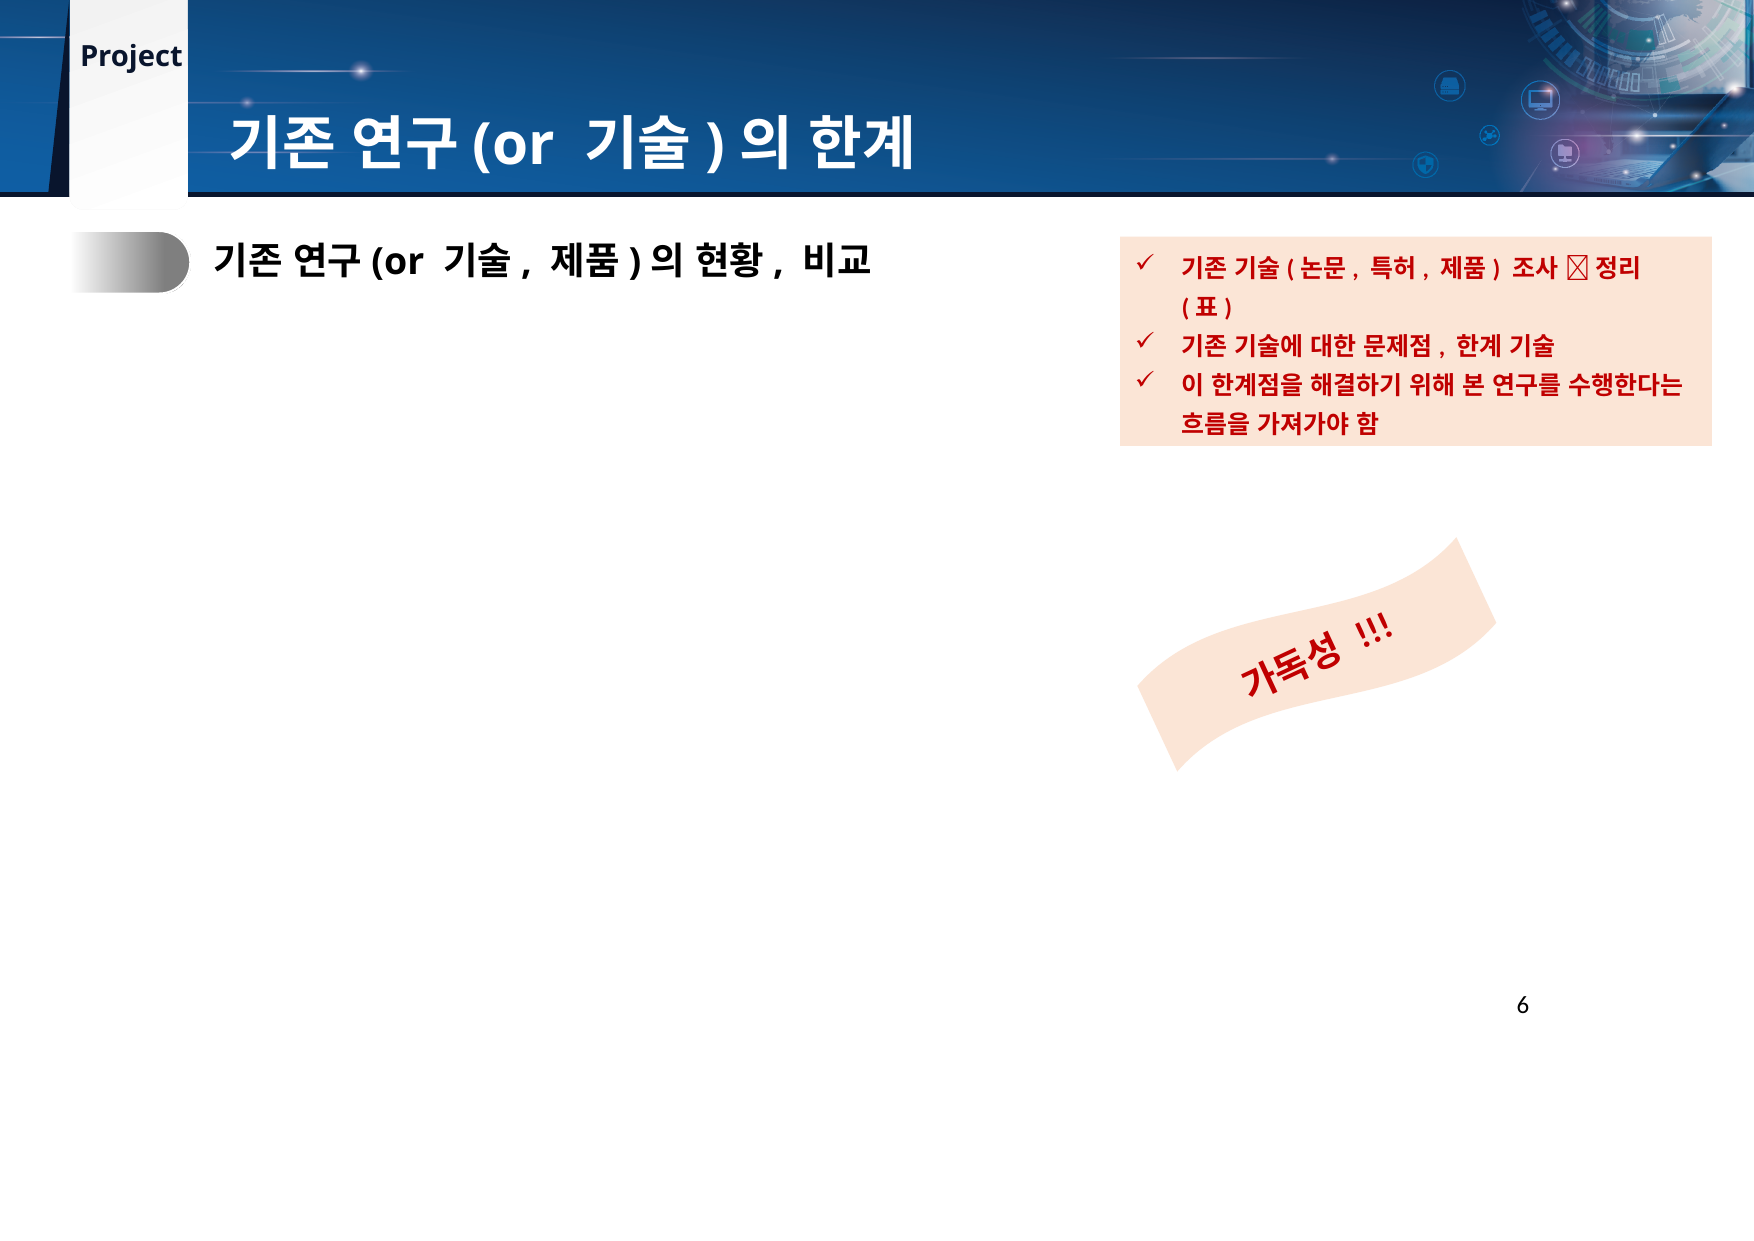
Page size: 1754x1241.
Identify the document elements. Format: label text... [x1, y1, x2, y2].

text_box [70, 230, 942, 294]
text_box 6 [1501, 981, 1638, 1026]
picture [0, 0, 69, 192]
text_box 기존 기술(논문, 특허, 제품) 조사  정리 (표) 기존 기술에 대한 문제점, 한계 기술 이 한계점을 해결하기 위해 본 연구를 수행한다는 흐름을 가져가야 함 [1120, 236, 1712, 446]
picture [188, 0, 1754, 192]
text_box 기존 연구(or 기술)의 한계 [213, 98, 1522, 184]
text_box 가독성 !!! [1136, 535, 1498, 774]
